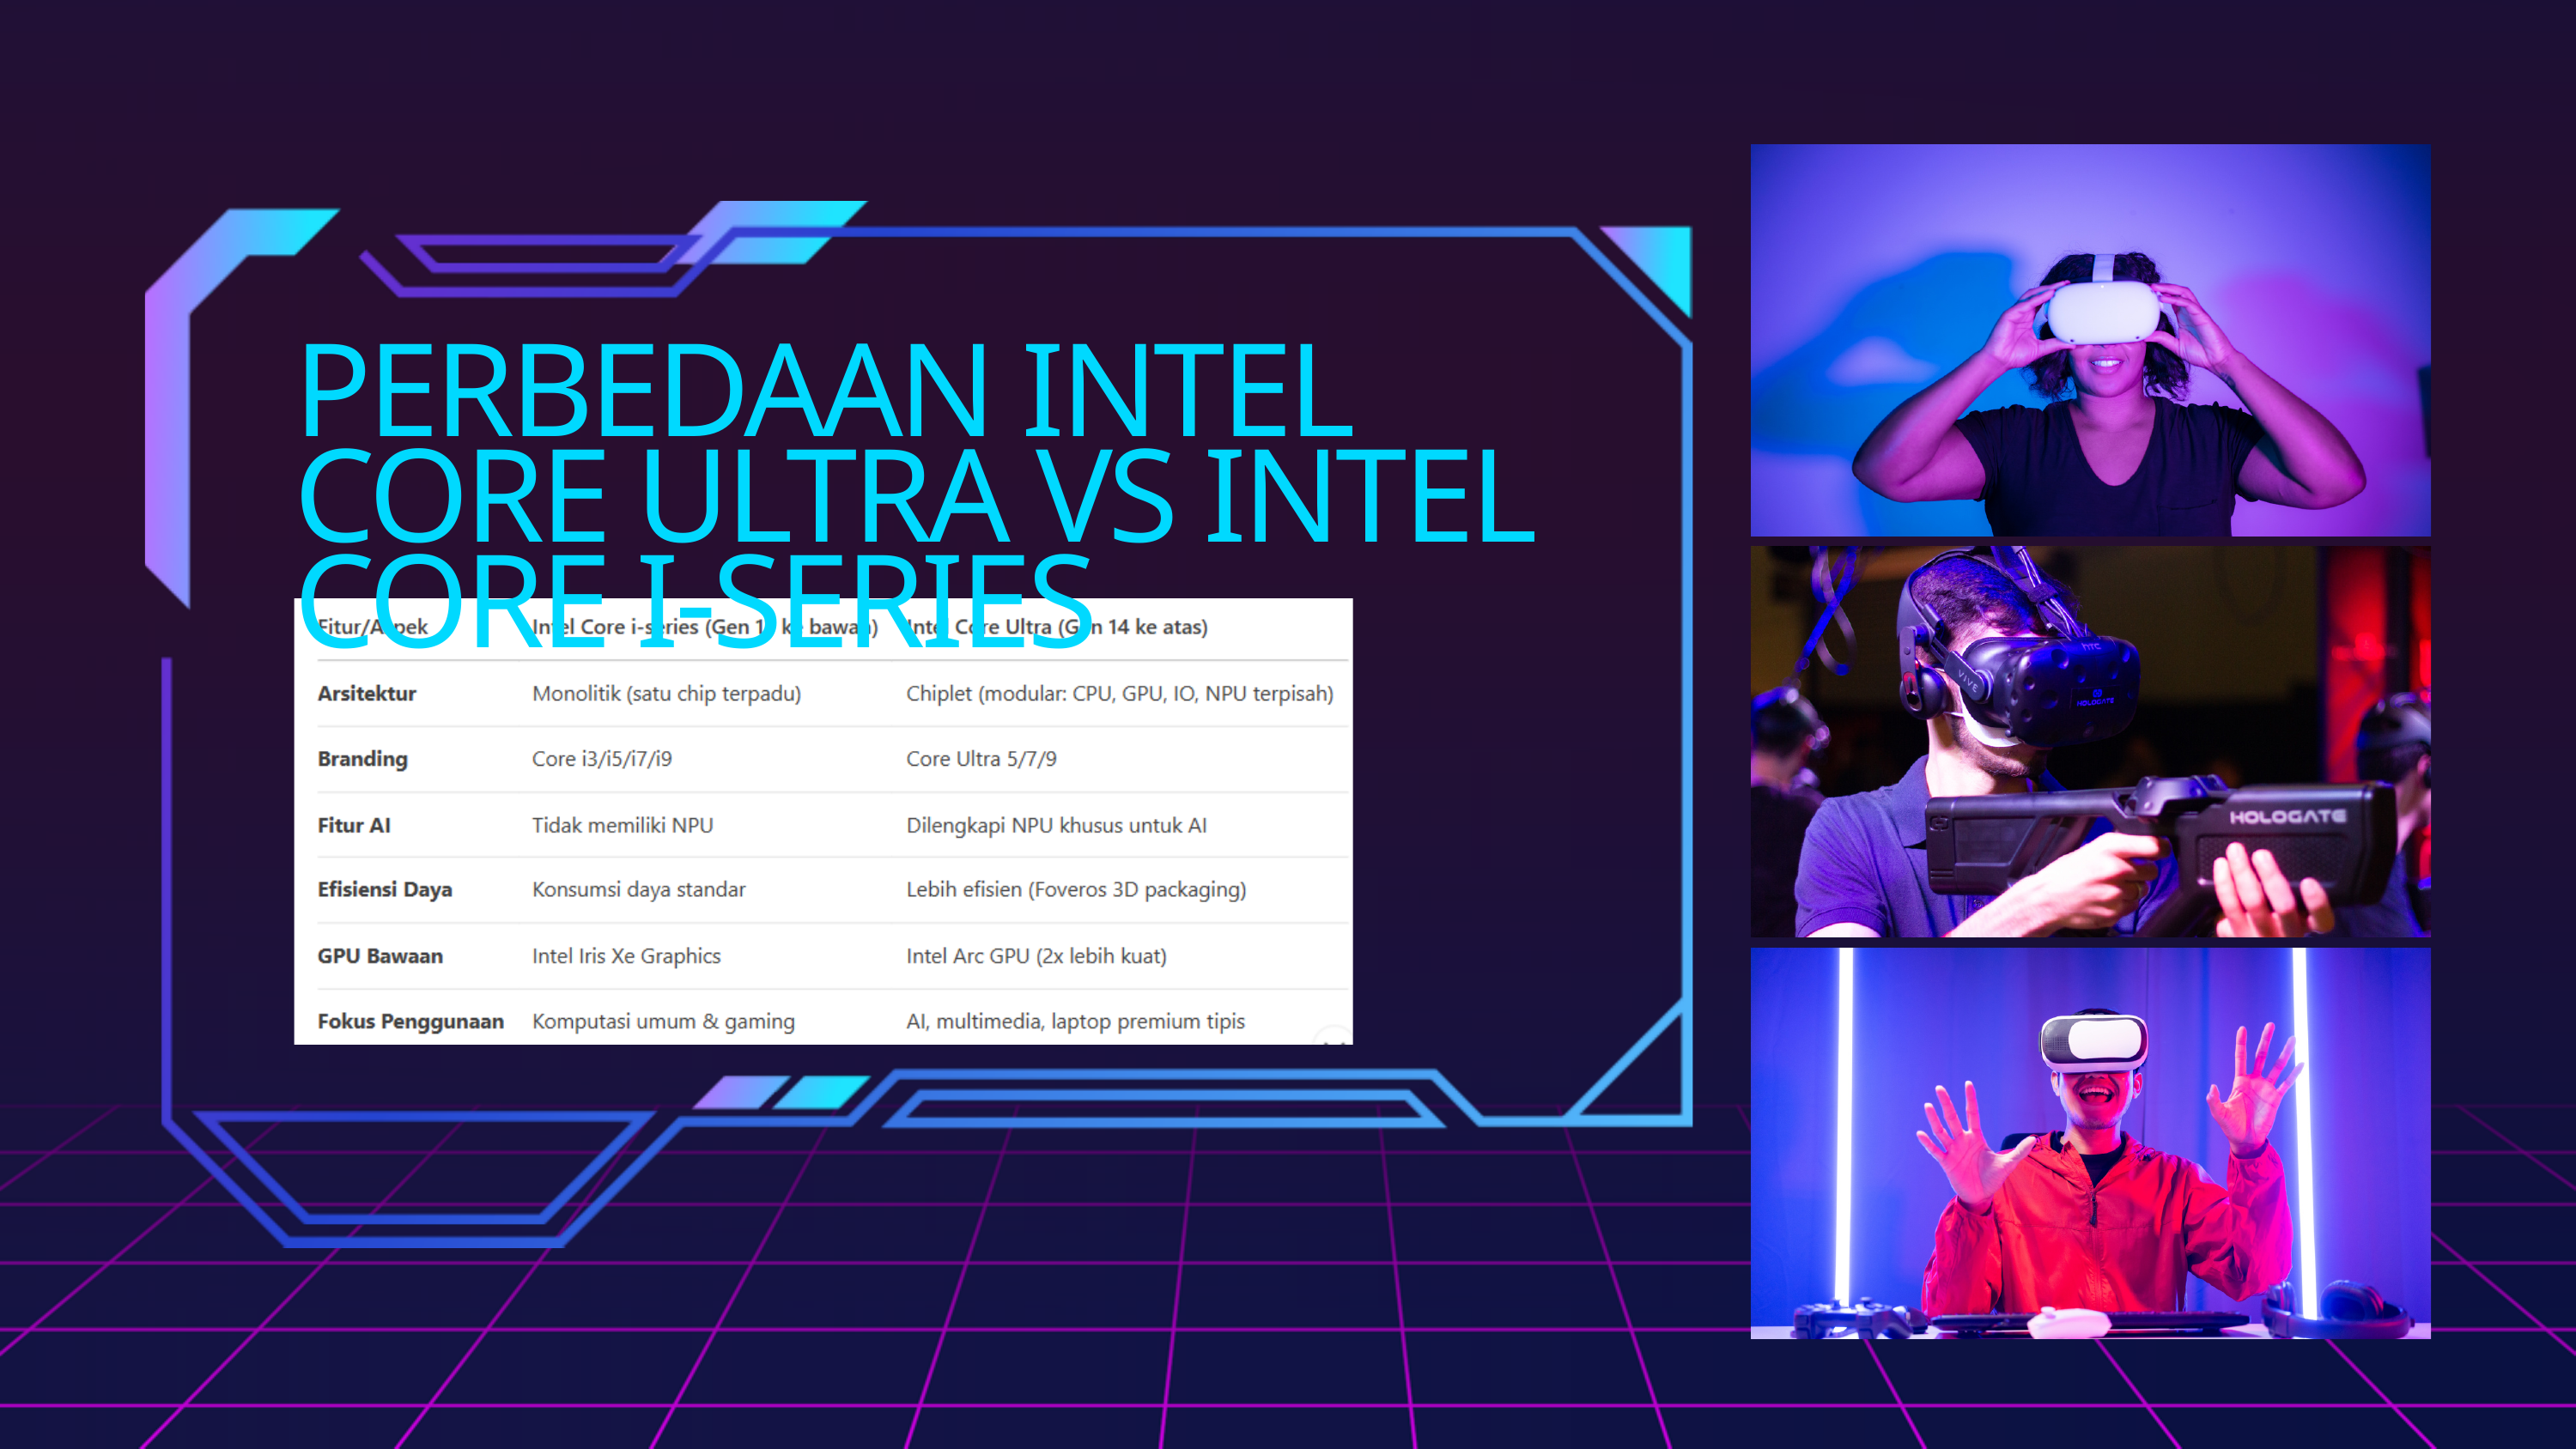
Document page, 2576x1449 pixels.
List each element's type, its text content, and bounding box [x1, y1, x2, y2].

text_box [144, 201, 1693, 1248]
text_box [1751, 144, 2432, 537]
text_box PERBEDAAN INTEL CORE ULTRA VS INTEL CORE I-SERIES [294, 356, 1544, 674]
text_box [0, 0, 2576, 1449]
text_box [1751, 948, 2432, 1339]
text_box [1751, 546, 2432, 937]
text_box [294, 674, 1353, 1045]
